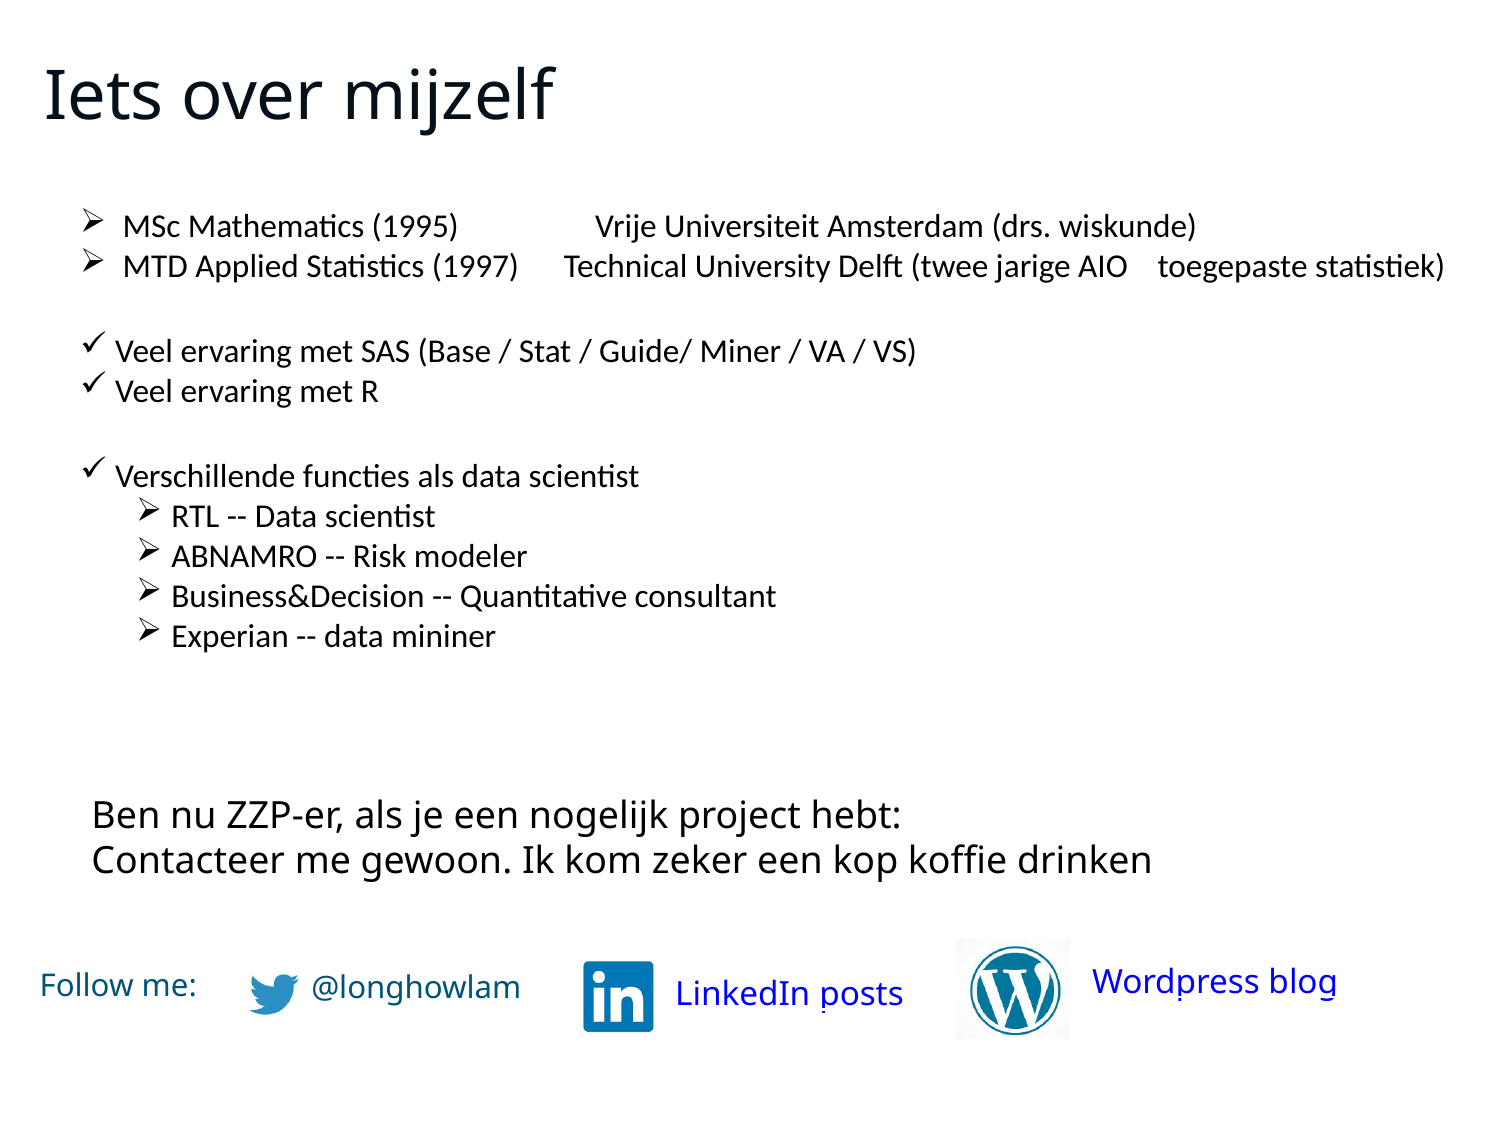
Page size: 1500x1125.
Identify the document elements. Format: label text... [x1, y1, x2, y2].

text_box @longhowlam [296, 964, 573, 1017]
text_box Wordpress blog [1076, 952, 1382, 1007]
picture [580, 957, 656, 1035]
text_box Ben nu ZZP-er, als je een nogelijk project hebt: Contacteer me gewoon. Ik kom zeker een kop koffie drinken [76, 783, 1388, 886]
text_box Iets over mijzelf [29, 44, 1323, 140]
text_box LinkedIn posts [661, 965, 951, 1020]
picture [244, 967, 303, 1022]
text_box MSc Mathematics (1995) Vrije Universiteit Amsterdam (drs. wiskunde) MTD Applied Statistics (1997) Technical University Delft (twee jarige AIO toegepaste statistiek) Veel ervaring met SAS (Base / Stat / Guide/ Miner / VA / VS) Veel ervaring met R Verschillende functies als data scientist RTL -- Data scientist ABNAMRO -- Risk modeler Business&Decision -- Quantitative consultant Experian -- data mininer [64, 197, 1482, 840]
picture [956, 939, 1070, 1040]
text_box Follow me: [24, 962, 255, 1015]
